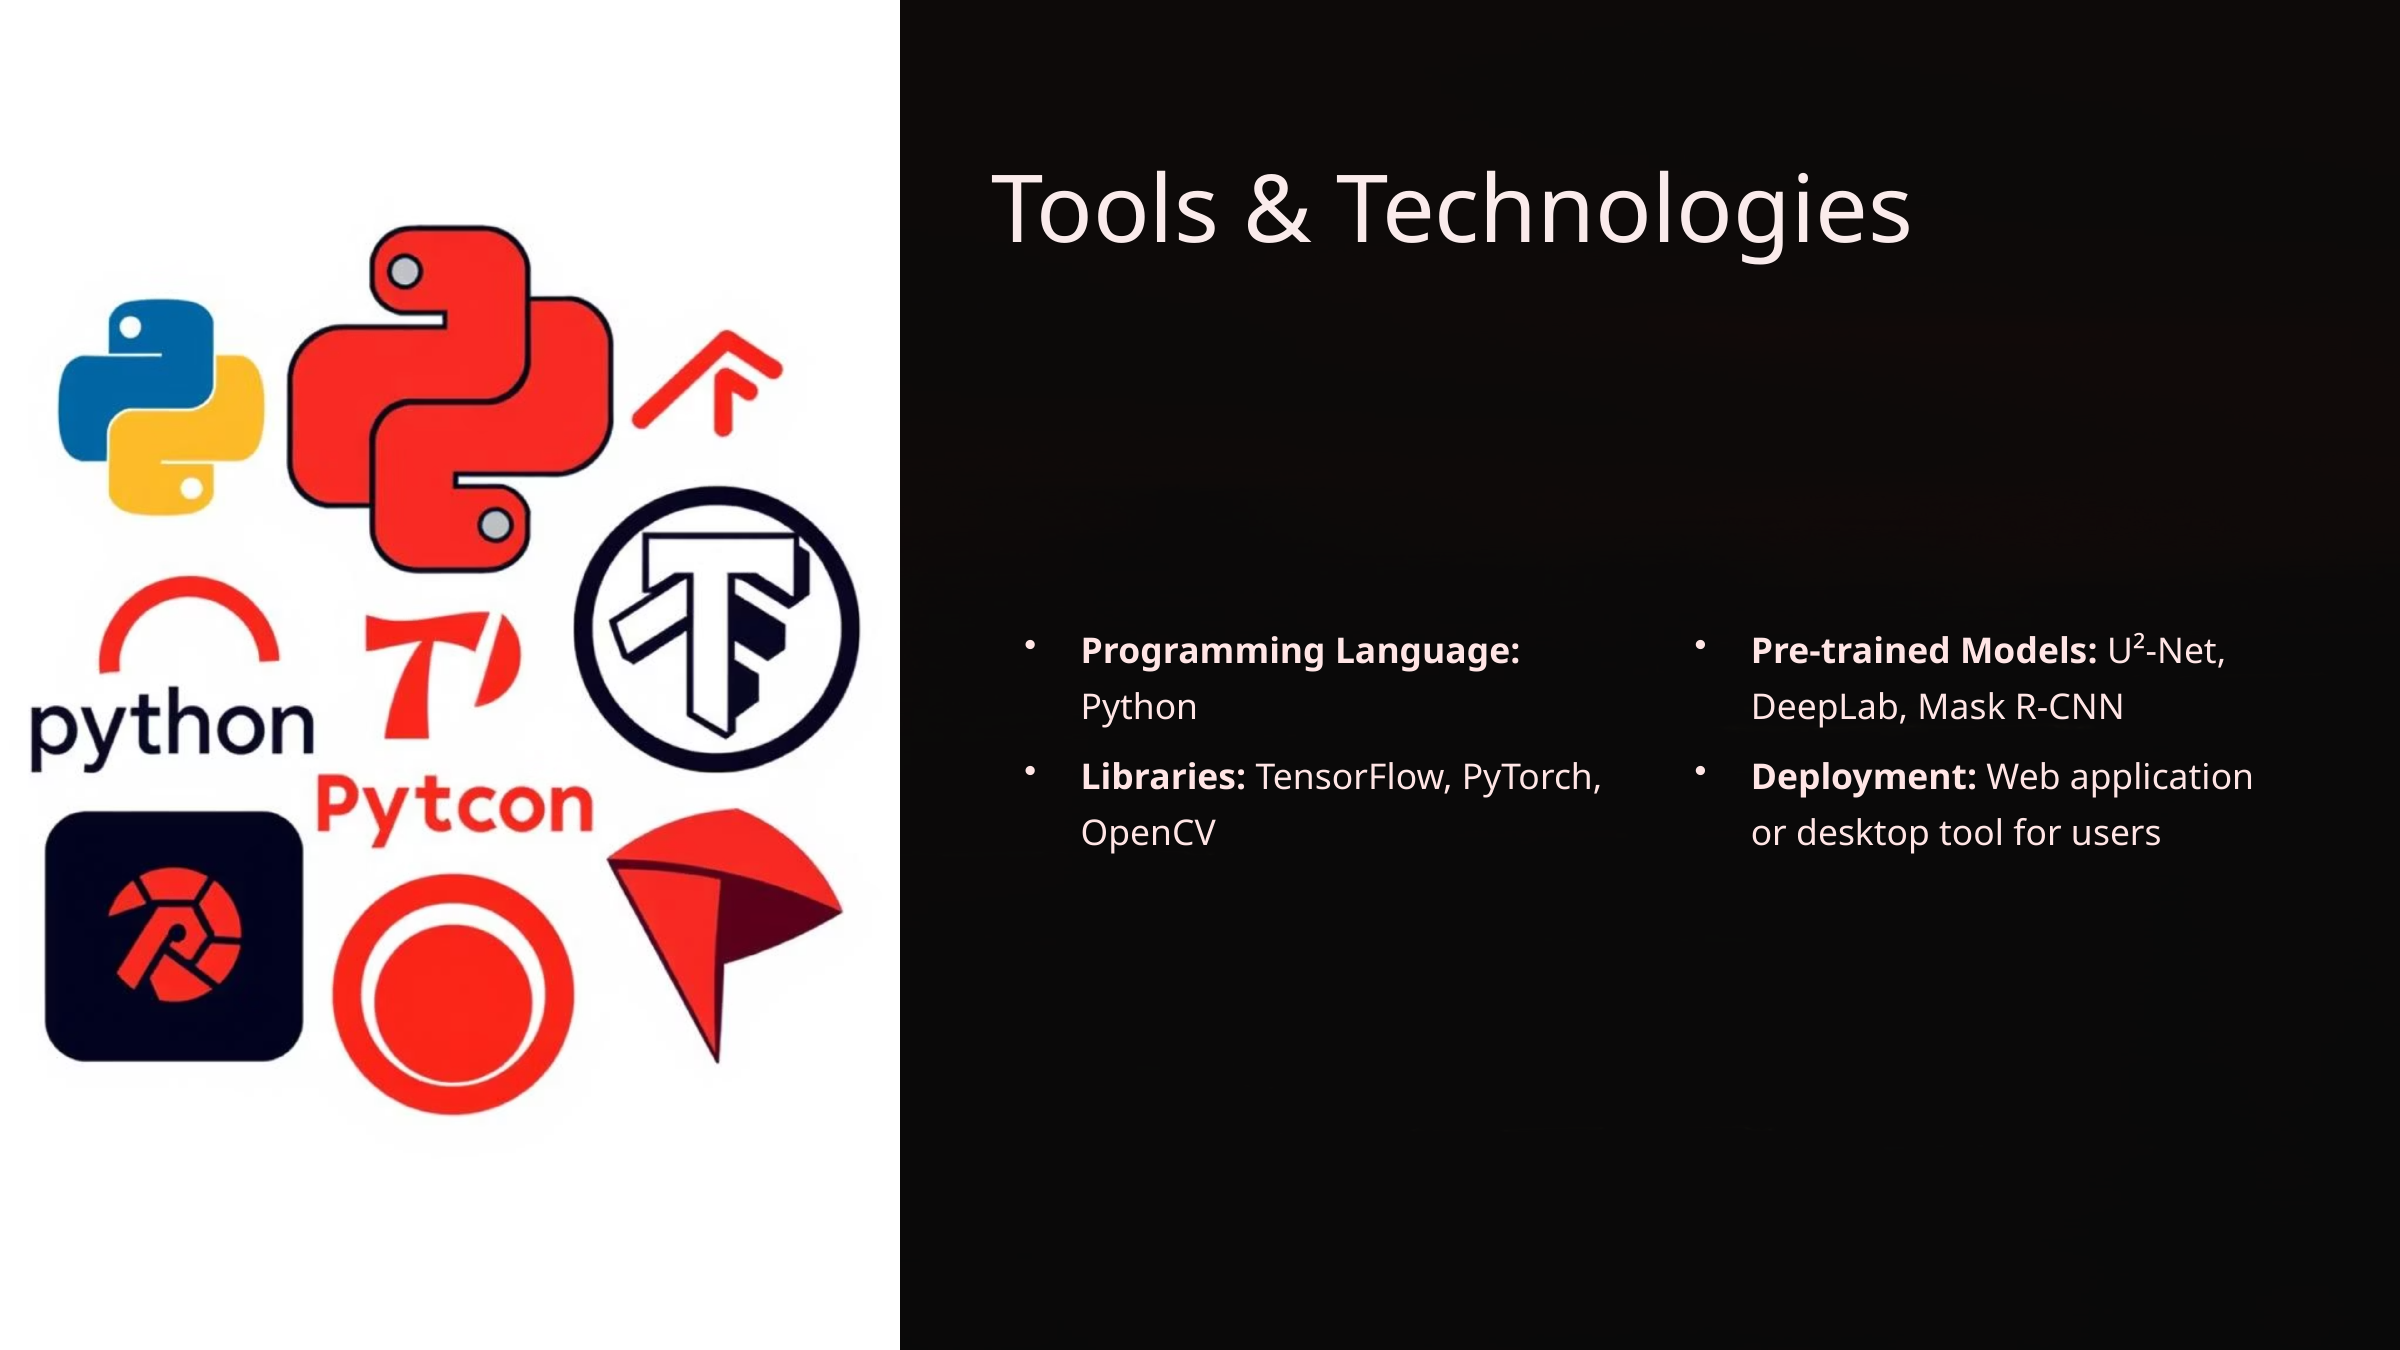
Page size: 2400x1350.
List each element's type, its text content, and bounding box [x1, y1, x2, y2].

text_box Tools & Technologies [991, 202, 1962, 261]
picture [0, 0, 900, 1350]
text_box Programming Language: Python [1024, 613, 1607, 728]
text_box Libraries: TensorFlow, PyTorch, OpenCV [1024, 740, 1607, 854]
text_box Deployment: Web application or desktop tool for users [1694, 740, 2277, 854]
text_box Pre-trained Models: U²-Net, DeepLab, Mask R-CNN [1694, 613, 2277, 728]
